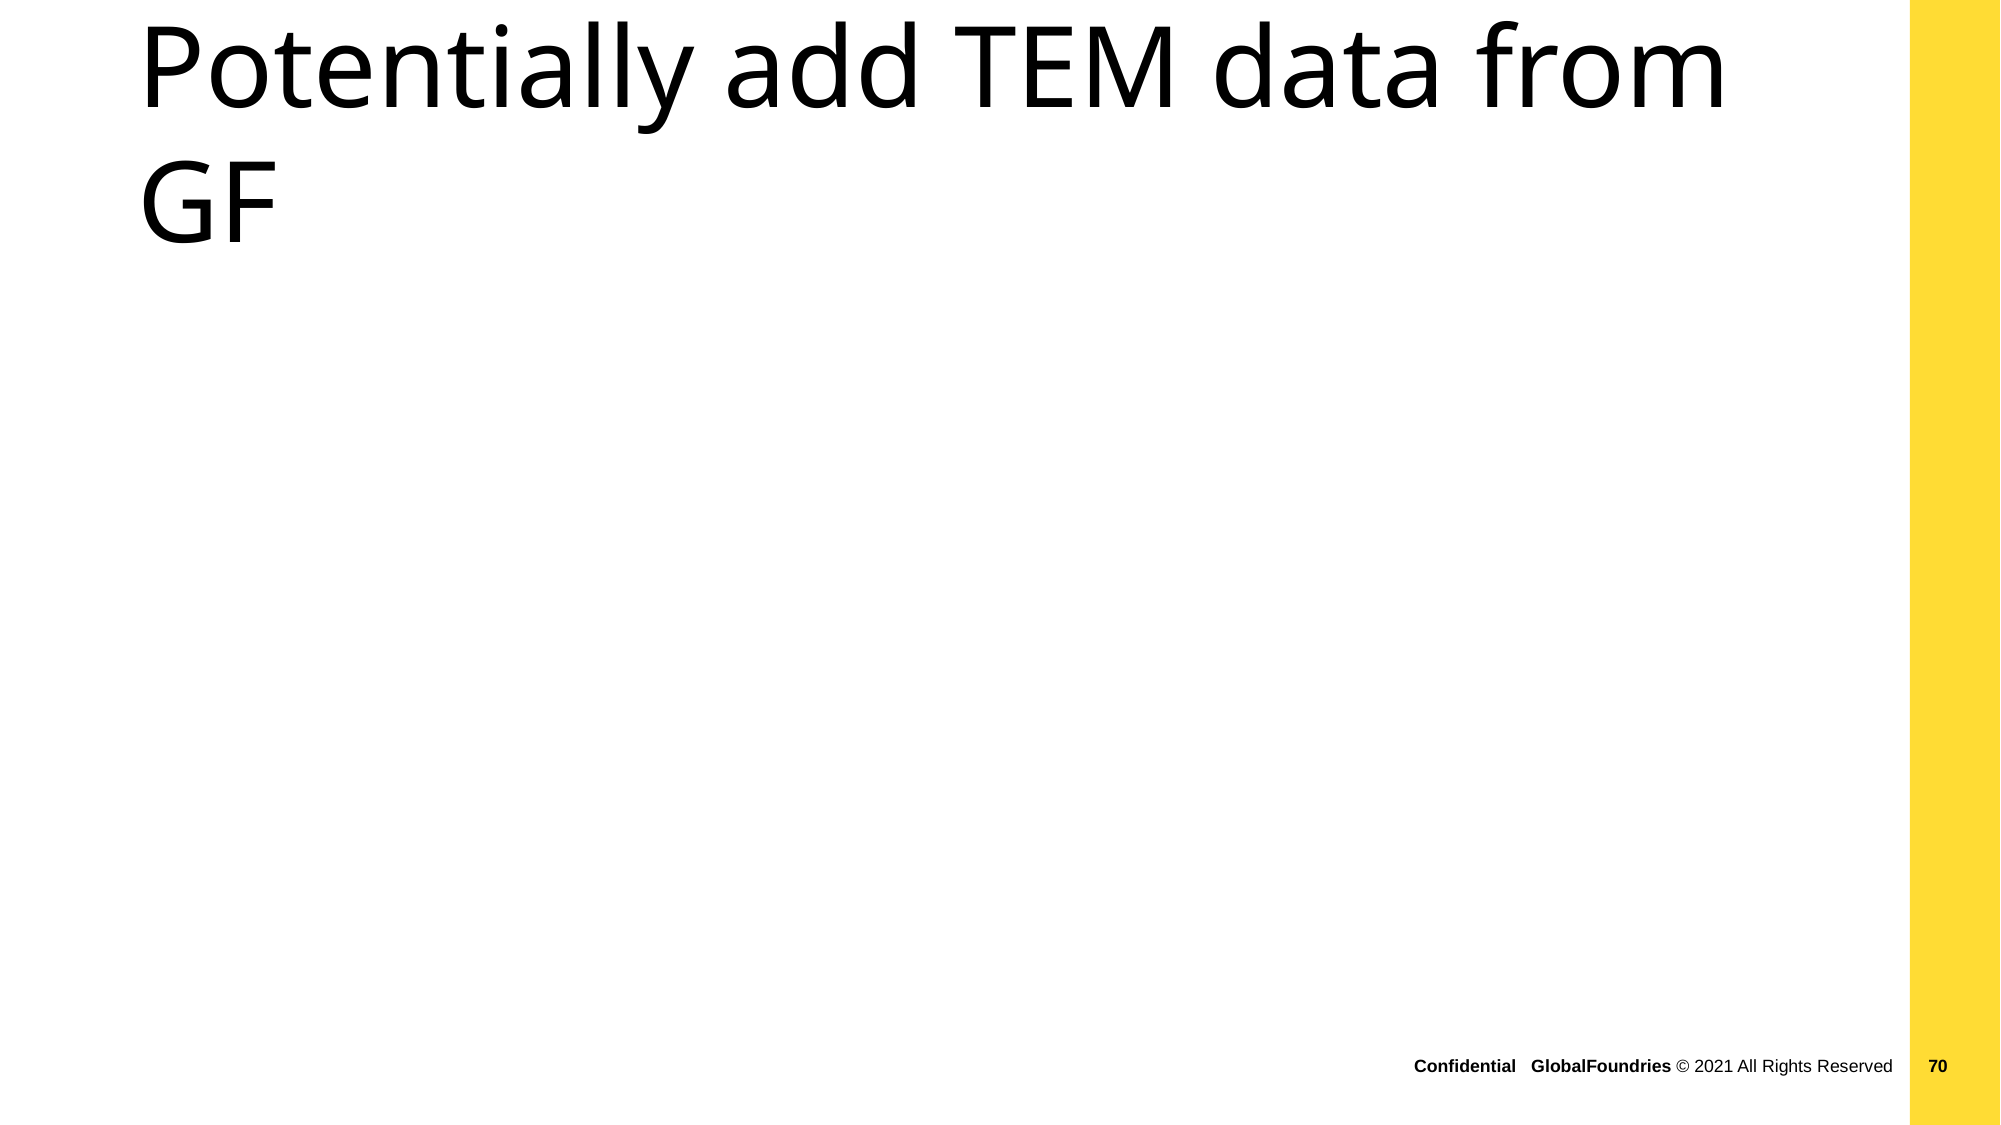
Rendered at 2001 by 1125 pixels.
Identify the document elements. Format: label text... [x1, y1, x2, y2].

title Potentially add TEM data from GF [136, 60, 1759, 199]
